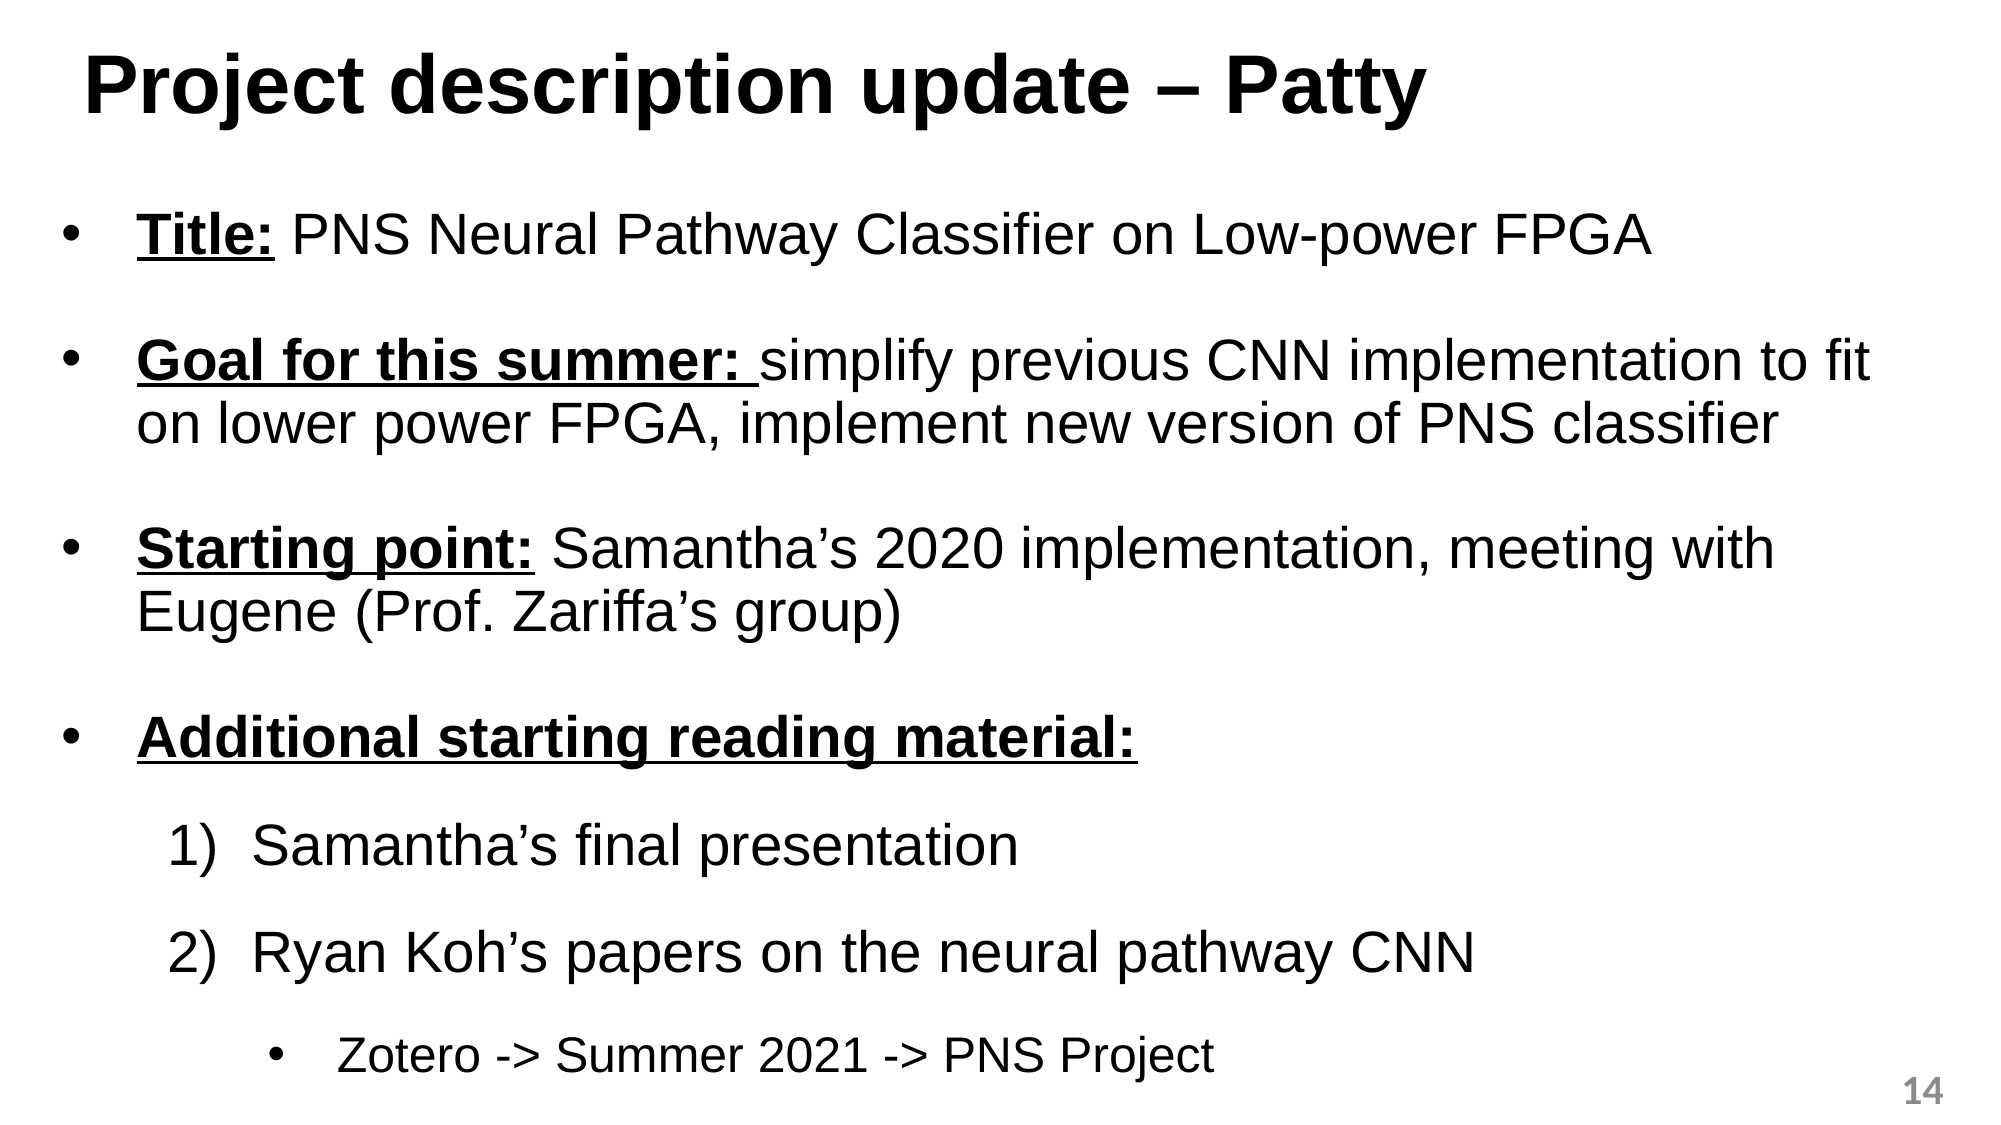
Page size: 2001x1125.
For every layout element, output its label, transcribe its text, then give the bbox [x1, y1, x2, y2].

slide_number 14 [1885, 1062, 1960, 1114]
title Project description update – Patty [68, 26, 1932, 153]
list Title: PNS Neural Pathway Classifier on Low-power FPGA Goal for this summer: simplify previous CNN implementation to fit on lower power FPGA, implement new version of PNS classifier Starting point: Samantha’s 2020 implementation, meeting with Eugene (Prof. Zariffa’s group) Additional starting reading material: Samantha’s final presentation Ryan Koh’s papers on the neural pathway CNN Zotero -> Summer 2021 -> PNS Project [21, 188, 1960, 936]
